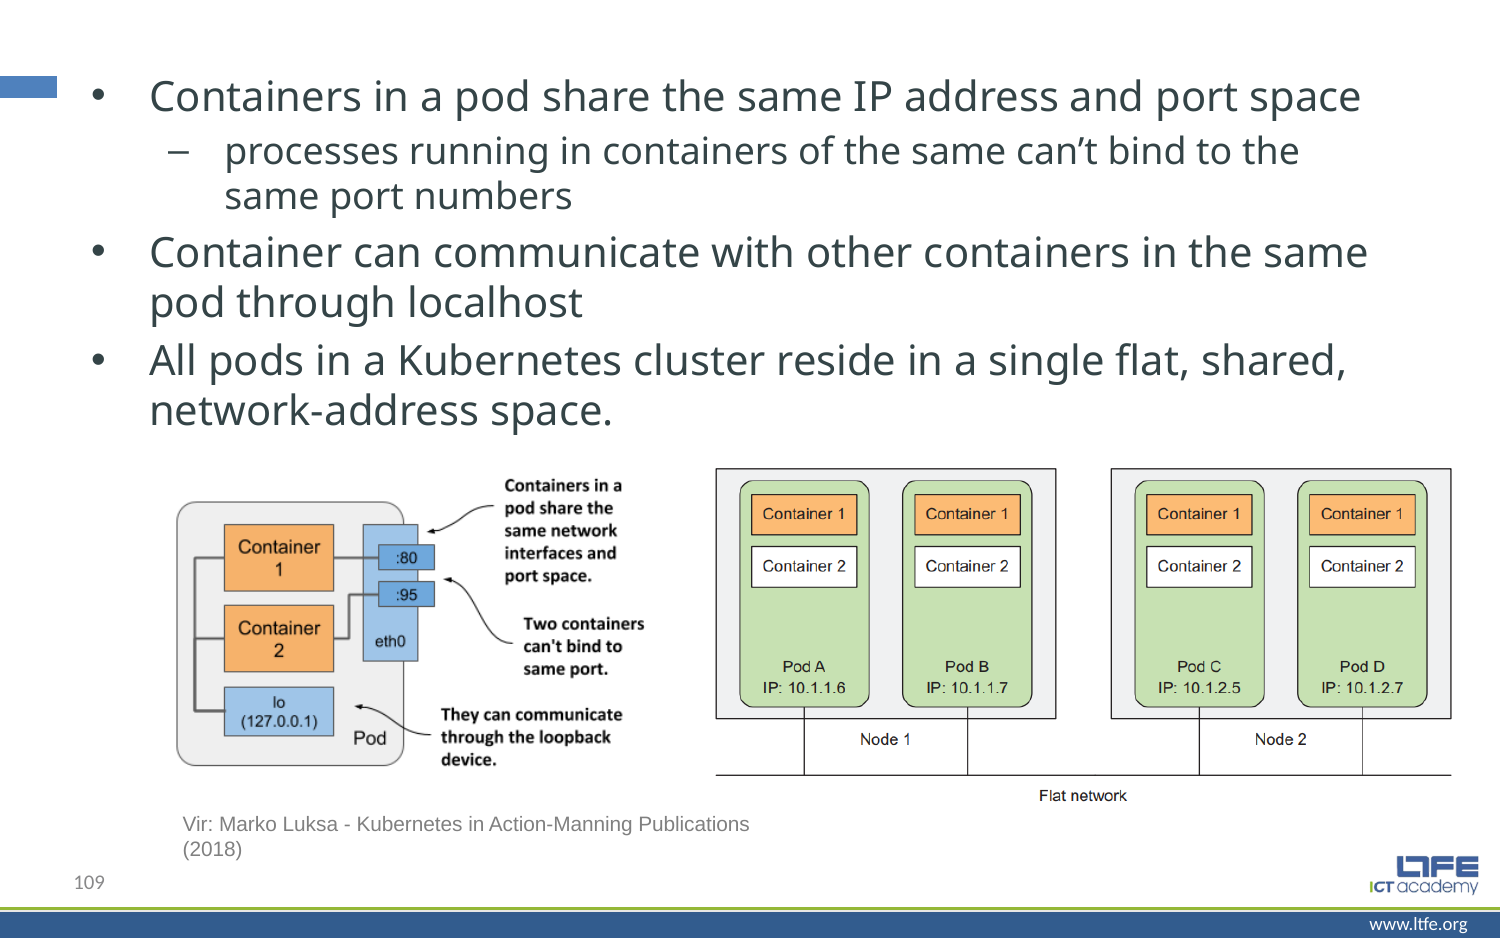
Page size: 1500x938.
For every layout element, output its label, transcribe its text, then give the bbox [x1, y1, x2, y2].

text_box Vir: Marko Luksa - Kubernetes in Action-Manning Publications (2018) [168, 802, 806, 868]
slide_number 109 [58, 856, 199, 907]
list Containers in a pod share the same IP address and port space processes running in containers of the same can’t bind to the same port numbers Container can communicate with other containers in the same pod through localhost All pods in a Kubernetes cluster reside in a single flat, shared, network-address space. [59, 62, 1392, 461]
picture [0, 0, 1500, 938]
